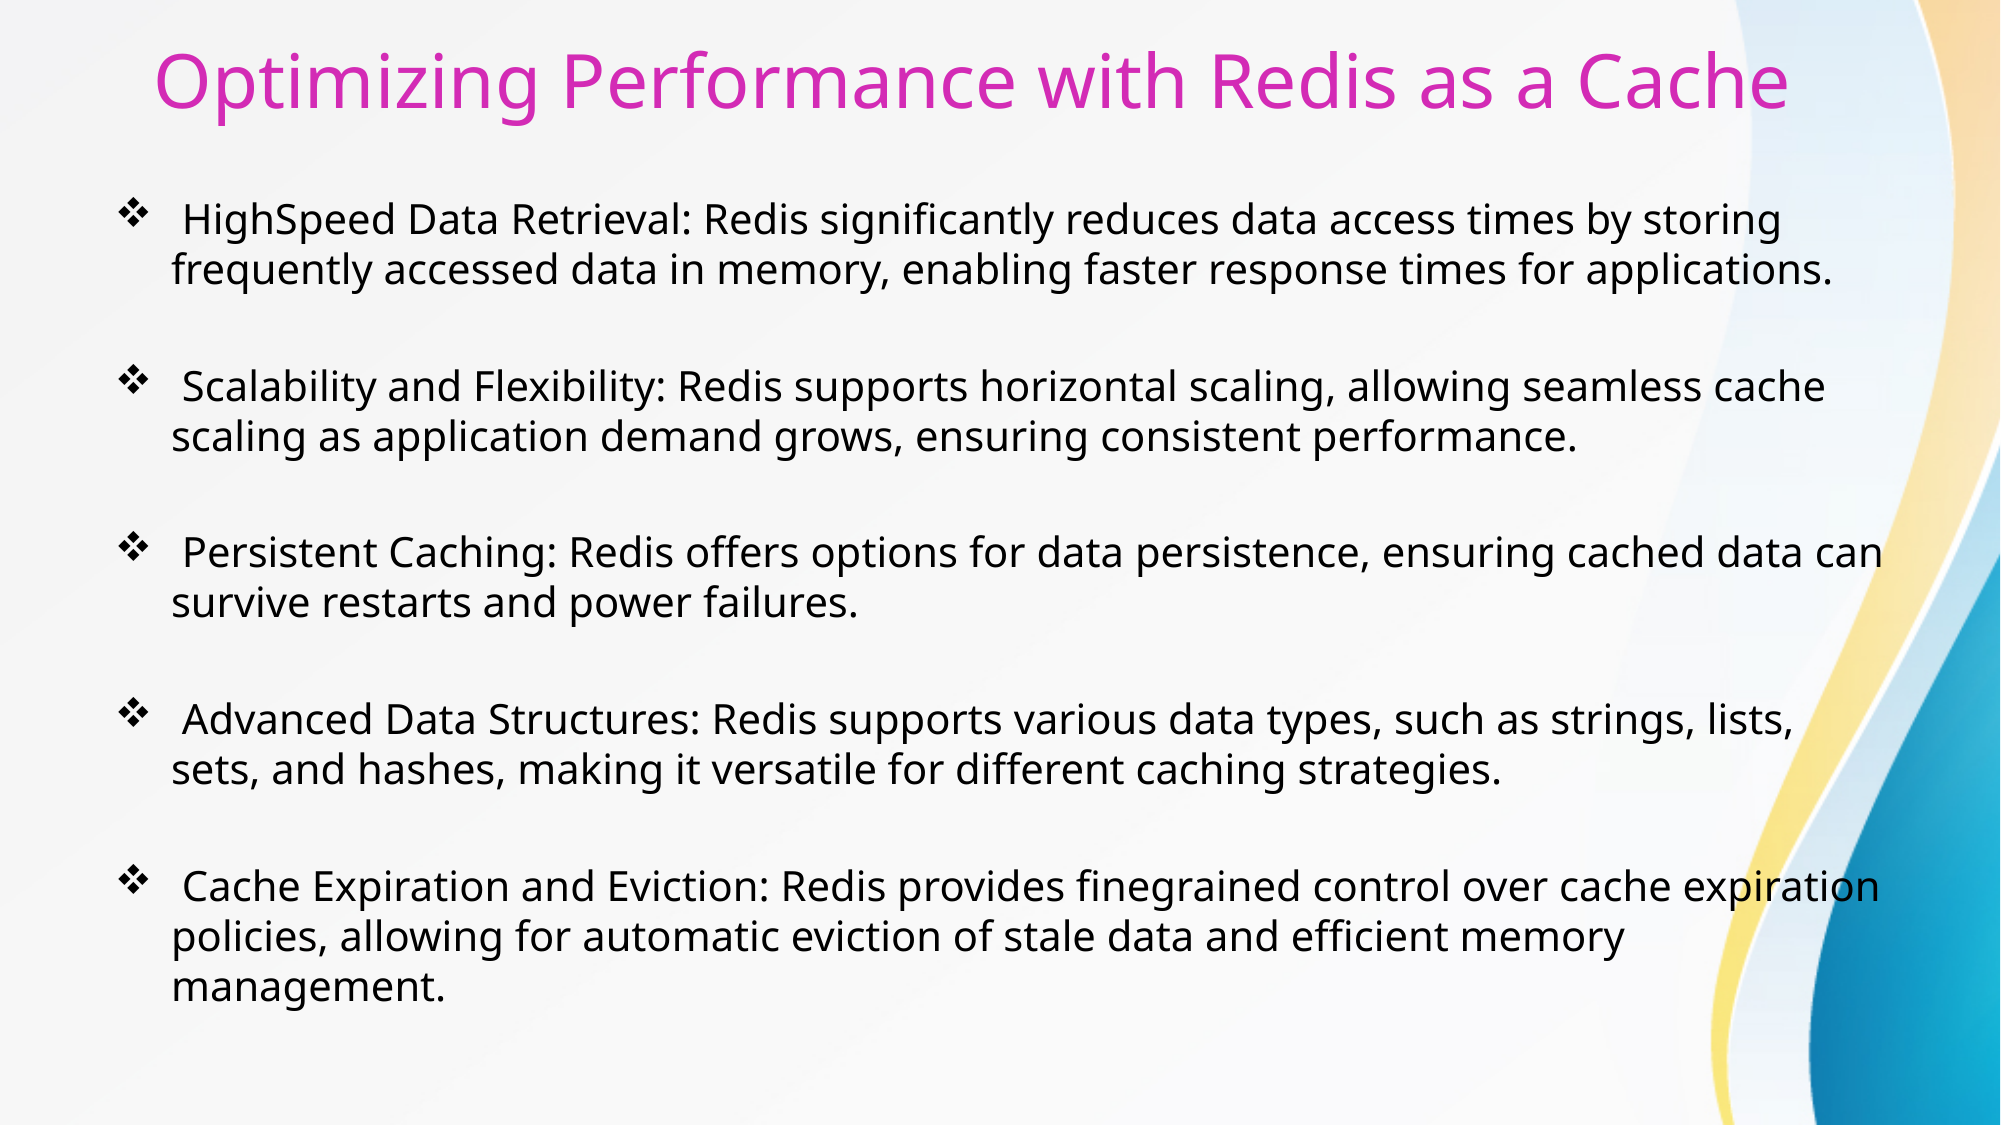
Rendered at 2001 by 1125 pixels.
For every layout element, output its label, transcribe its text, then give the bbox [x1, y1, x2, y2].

list HighSpeed Data Retrieval: Redis significantly reduces data access times by storing frequently accessed data in memory, enabling faster response times for applications. Scalability and Flexibility: Redis supports horizontal scaling, allowing seamless cache scaling as application demand grows, ensuring consistent performance. Persistent Caching: Redis offers options for data persistence, ensuring cached data can survive restarts and power failures. Advanced Data Structures: Redis supports various data types, such as strings, lists, sets, and hashes, making it versatile for different caching strategies. Cache Expiration and Eviction: Redis provides finegrained control over cache expiration policies, allowing for automatic eviction of stale data and efficient memory management. [99, 126, 1901, 1077]
picture [0, 0, 2001, 1125]
title Optimizing Performance with Redis as a Cache [99, 30, 1901, 126]
